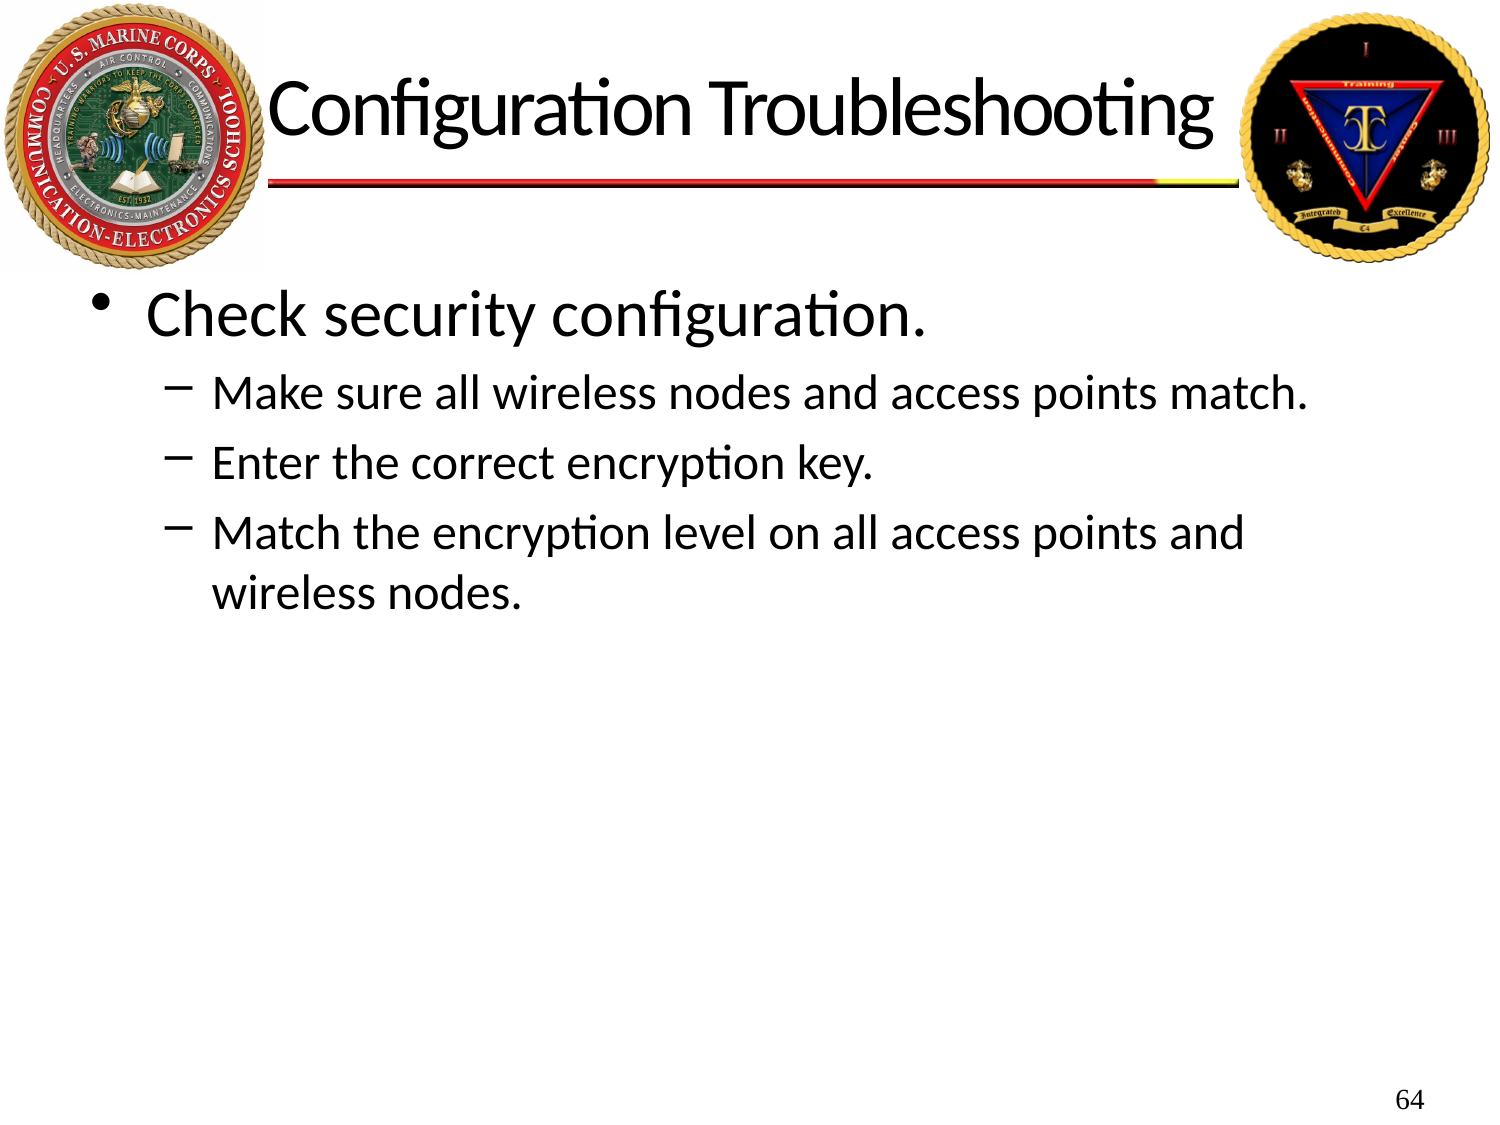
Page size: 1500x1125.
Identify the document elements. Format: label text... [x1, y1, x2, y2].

picture [1239, 12, 1490, 263]
picture [0, 0, 268, 274]
title Configuration Troubleshooting [75, 45, 1425, 233]
list Check security configuration. Make sure all wireless nodes and access points match. Enter the correct encryption key. Match the encryption level on all access points and wireless nodes. [75, 262, 1425, 1005]
